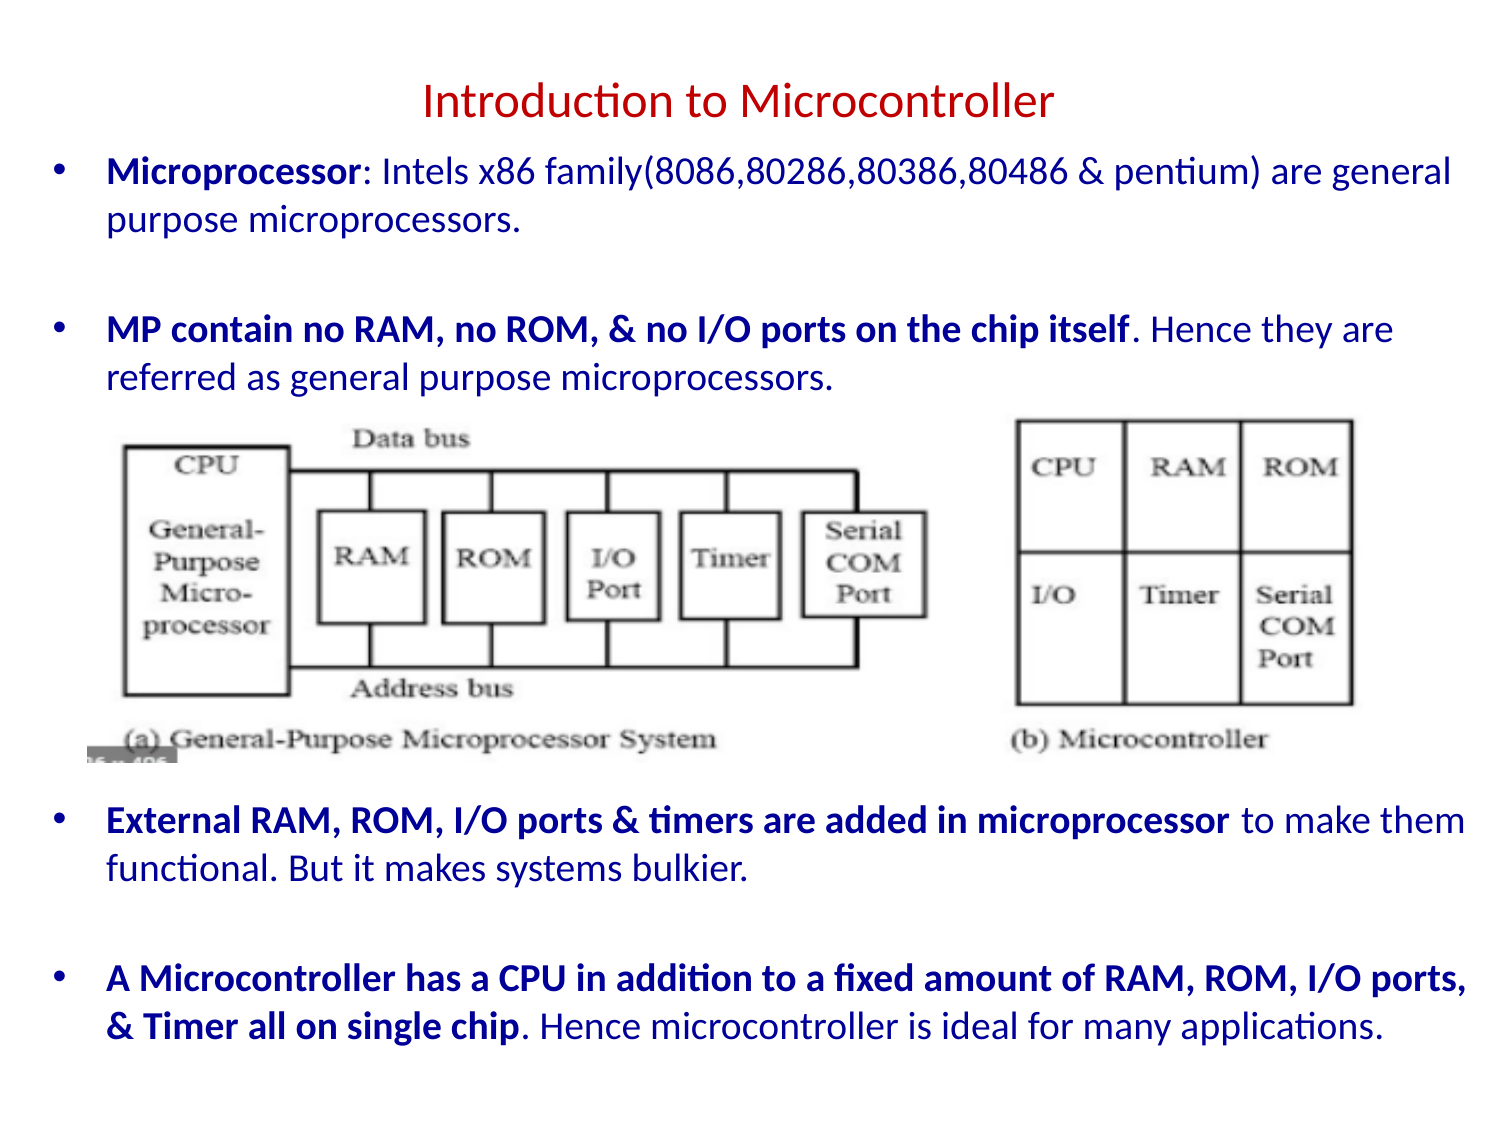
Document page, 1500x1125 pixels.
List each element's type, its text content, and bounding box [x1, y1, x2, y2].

list Microprocessor: Intels x86 family(8086,80286,80386,80486 & pentium) are general purpose microprocessors. MP contain no RAM, no ROM, & no I/O ports on the chip itself. Hence they are referred as general purpose microprocessors. External RAM, ROM, I/O ports & timers are added in microprocessor to make them functional. But it makes systems bulkier. A Microcontroller has a CPU in addition to a fixed amount of RAM, ROM, I/O ports, & Timer all on single chip. Hence microcontroller is ideal for many applications. [37, 137, 1500, 1100]
title Introduction to Microcontroller [75, 45, 1425, 137]
picture [87, 412, 1388, 763]
